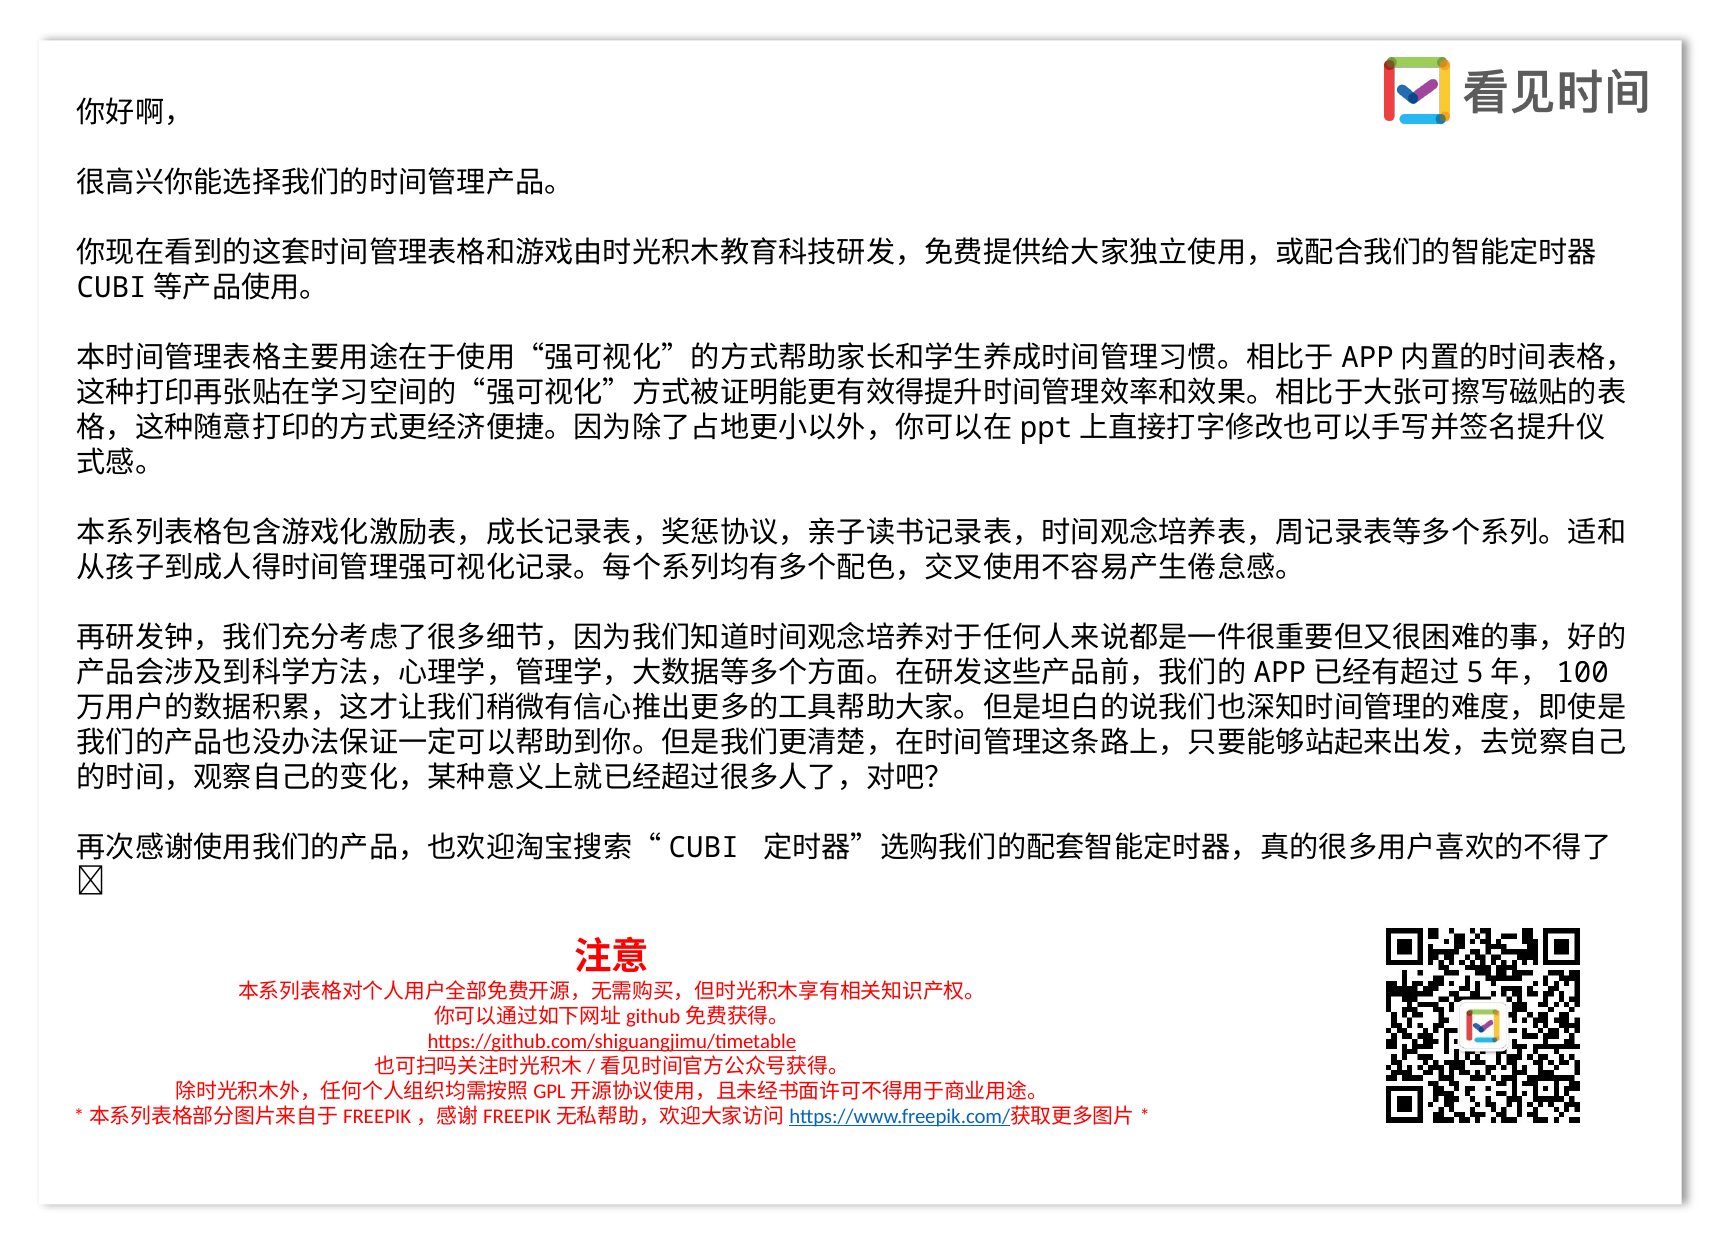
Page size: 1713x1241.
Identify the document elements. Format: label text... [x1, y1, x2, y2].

text_box 注意 本系列表格对个人用户全部免费开源，无需购买，但时光积木享有相关知识产权。 你可以通过如下网址github免费获得。 https://github.com/shiguangjimu/timetable 也可扫吗关注时光积木/看见时间官方公众号获得。 除时光积木外，任何个人组织均需按照GPL开源协议使用，且未经书面许可不得用于商业用途。 *本系列表格部分图片来自于FREEPIK，感谢FREEPIK无私帮助，欢迎大家访问https://www.freepik.com/获取更多图片* [58, 925, 1165, 1135]
picture [1384, 57, 1651, 124]
text_box 你好啊， 很高兴你能选择我们的时间管理产品。 你现在看到的这套时间管理表格和游戏由时光积木教育科技研发，免费提供给大家独立使用，或配合我们的智能定时器CUBI等产品使用。 本时间管理表格主要用途在于使用“强可视化”的方式帮助家长和学生养成时间管理习惯。相比于APP内置的时间表格，这种打印再张贴在学习空间的“强可视化”方式被证明能更有效得提升时间管理效率和效果。相比于大张可擦写磁贴的表格，这种随意打印的方式更经济便捷。因为除了占地更小以外，你可以在ppt上直接打字修改也可以手写并签名提升仪式感。 本系列表格包含游戏化激励表，成长记录表，奖惩协议，亲子读书记录表，时间观念培养表，周记录表等多个系列。适和从孩子到成人得时间管理强可视化记录。每个系列均有多个配色，交叉使用不容易产生倦怠感。 再研发钟，我们充分考虑了很多细节，因为我们知道时间观念培养对于任何人来说都是一件很重要但又很困难的事，好的产品会涉及到科学方法，心理学，管理学，大数据等多个方面。在研发这些产品前，我们的APP已经有超过5年，100万用户的数据积累，这才让我们稍微有信心推出更多的工具帮助大家。但是坦白的说我们也深知时间管理的难度，即使是我们的产品也没办法保证一定可以帮助到你。但是我们更清楚，在时间管理这条路上，只要能够站起来出发，去觉察自己的时间，观察自己的变化，某种意义上就已经超过很多人了，对吧？ 再次感谢使用我们的产品，也欢迎淘宝搜索“CUBI 定时器”选购我们的配套智能定时器，真的很多用户喜欢的不得了 [61, 86, 1643, 1010]
picture [1370, 912, 1595, 1138]
